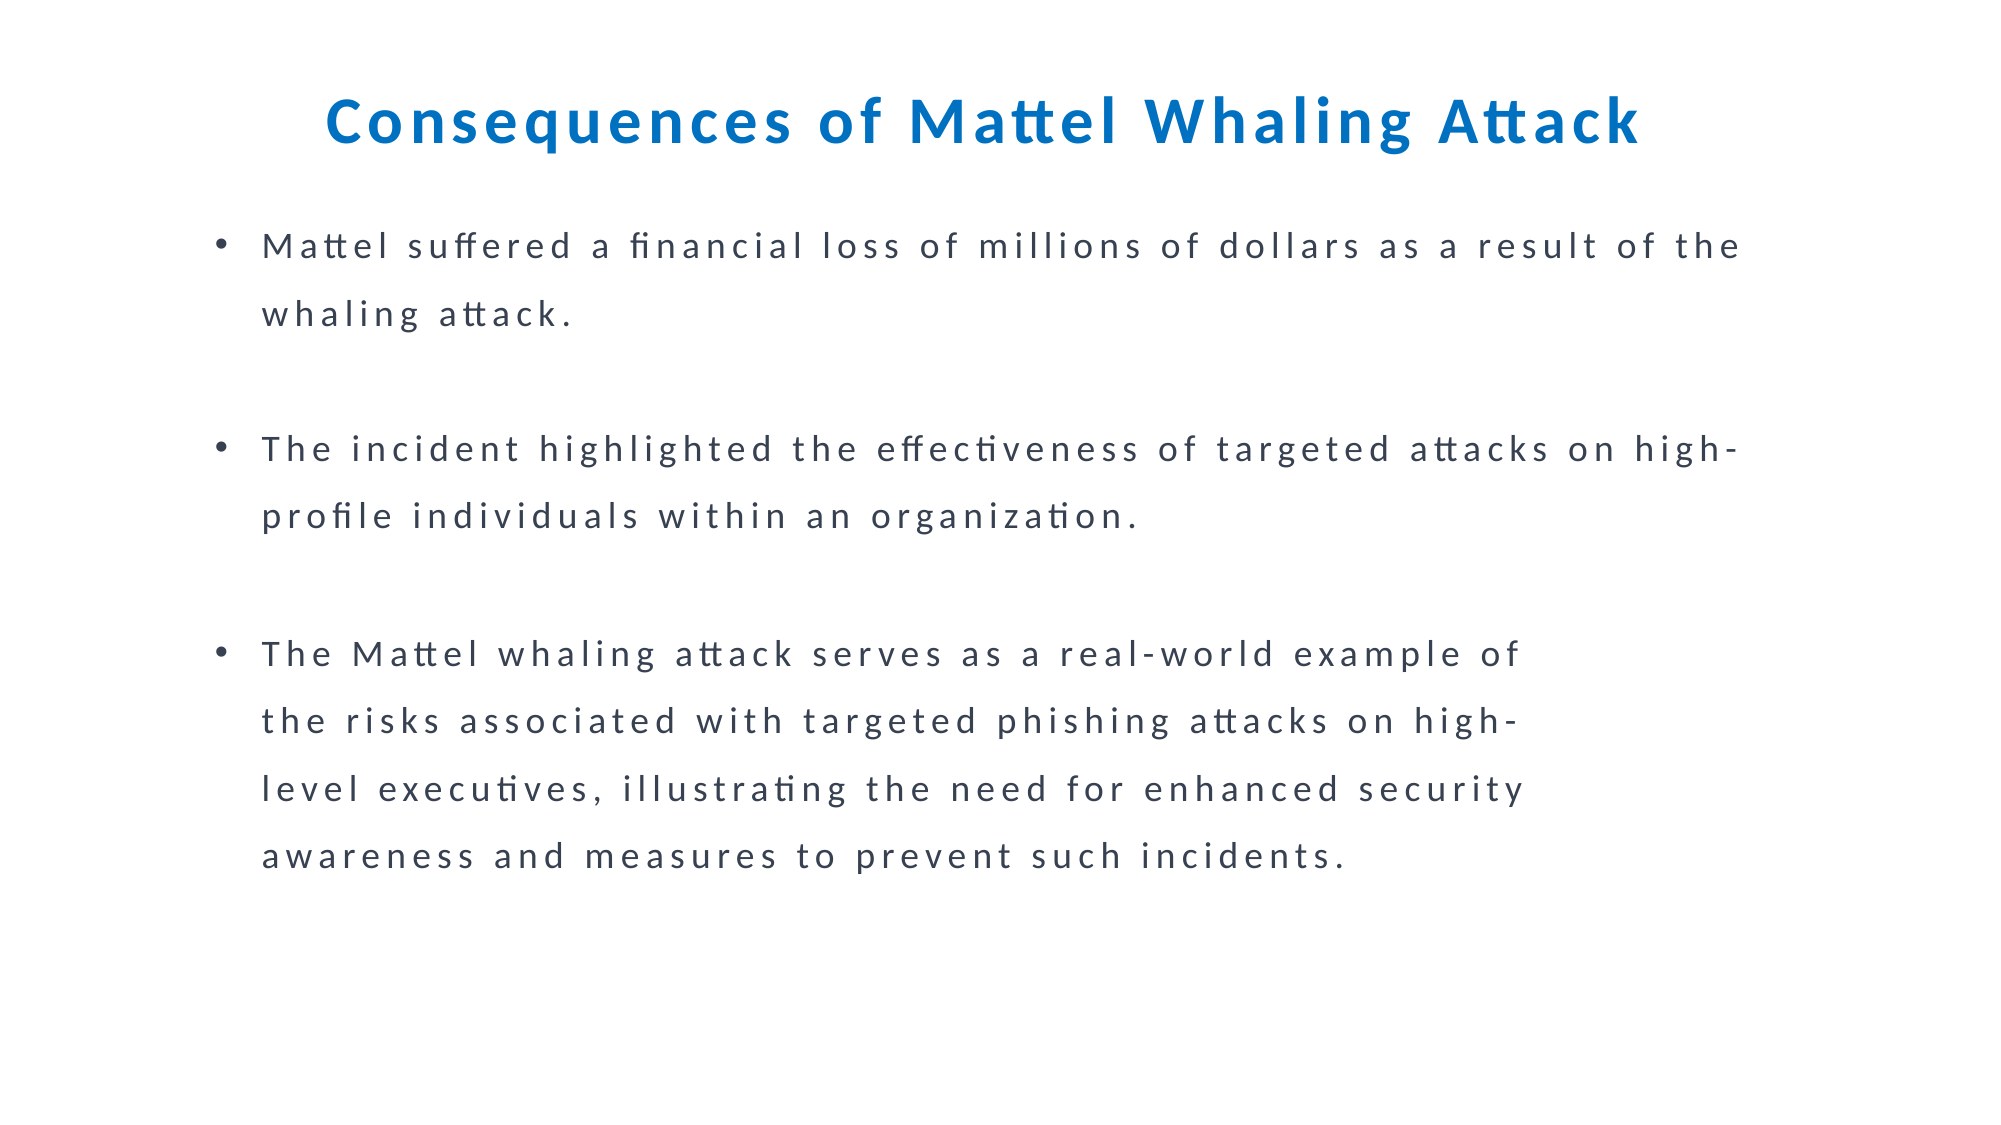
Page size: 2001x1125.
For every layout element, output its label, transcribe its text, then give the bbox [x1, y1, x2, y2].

text_box Consequences of Mattel Whaling Attack [283, 69, 1706, 165]
text_box Mattel suffered a financial loss of millions of dollars as a result of the whaling attack. The incident highlighted the effectiveness of targeted attacks on high-profile individuals within an organization. [199, 191, 1789, 544]
text_box The Mattel whaling attack serves as a real-world example of the risks associated with targeted phishing attacks on high-level executives, illustrating the need for enhanced security awareness and measures to prevent such incidents. [199, 598, 1597, 884]
